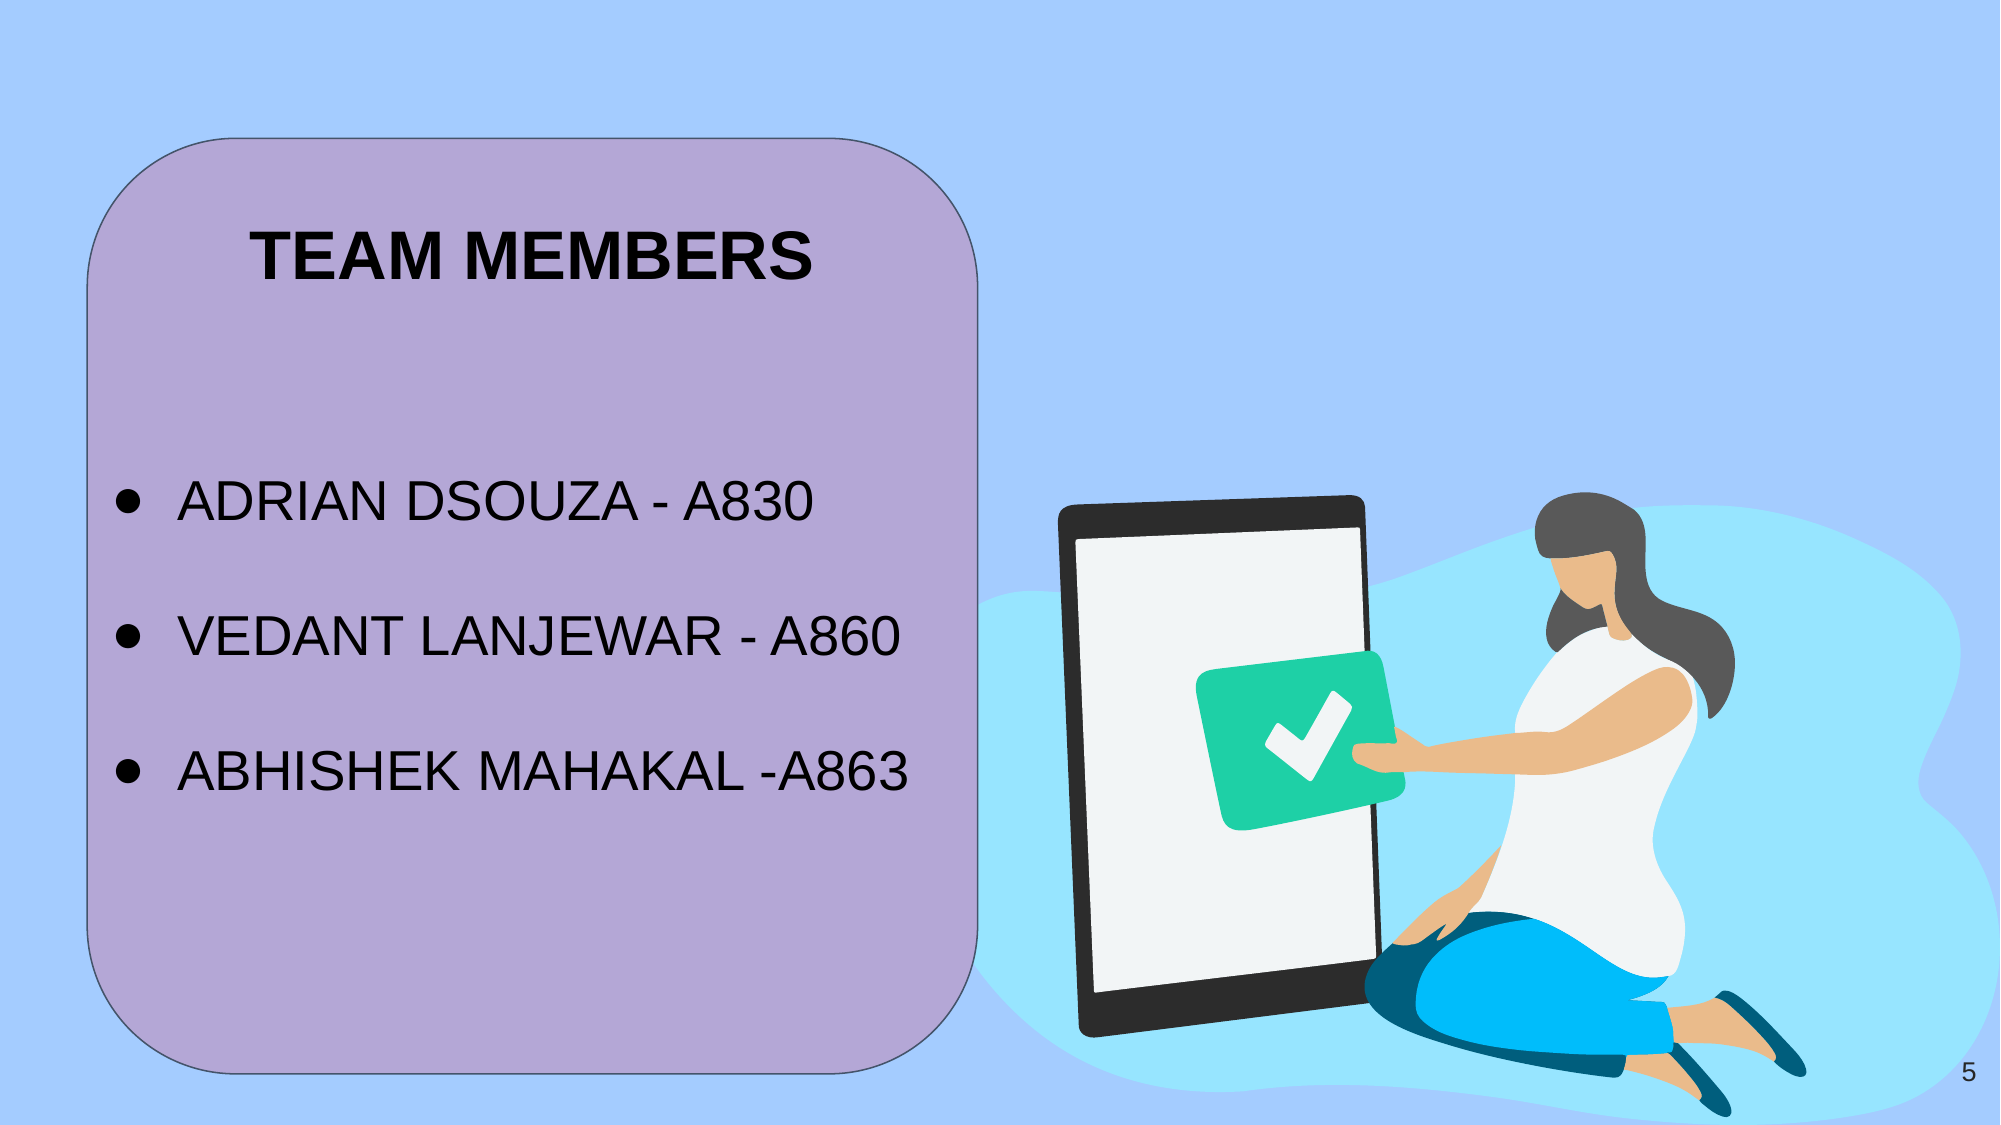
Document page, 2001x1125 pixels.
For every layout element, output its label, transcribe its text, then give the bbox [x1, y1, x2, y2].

text_box TEAM MEMBERS [230, 195, 835, 308]
text_box [87, 138, 978, 448]
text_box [907, 492, 2000, 1125]
text_box [87, 817, 902, 1074]
text_box ADRIAN DSOUZA - A830 VEDANT LANJEWAR - A860 ABHISHEK MAHAKAL -A863 [87, 448, 978, 817]
